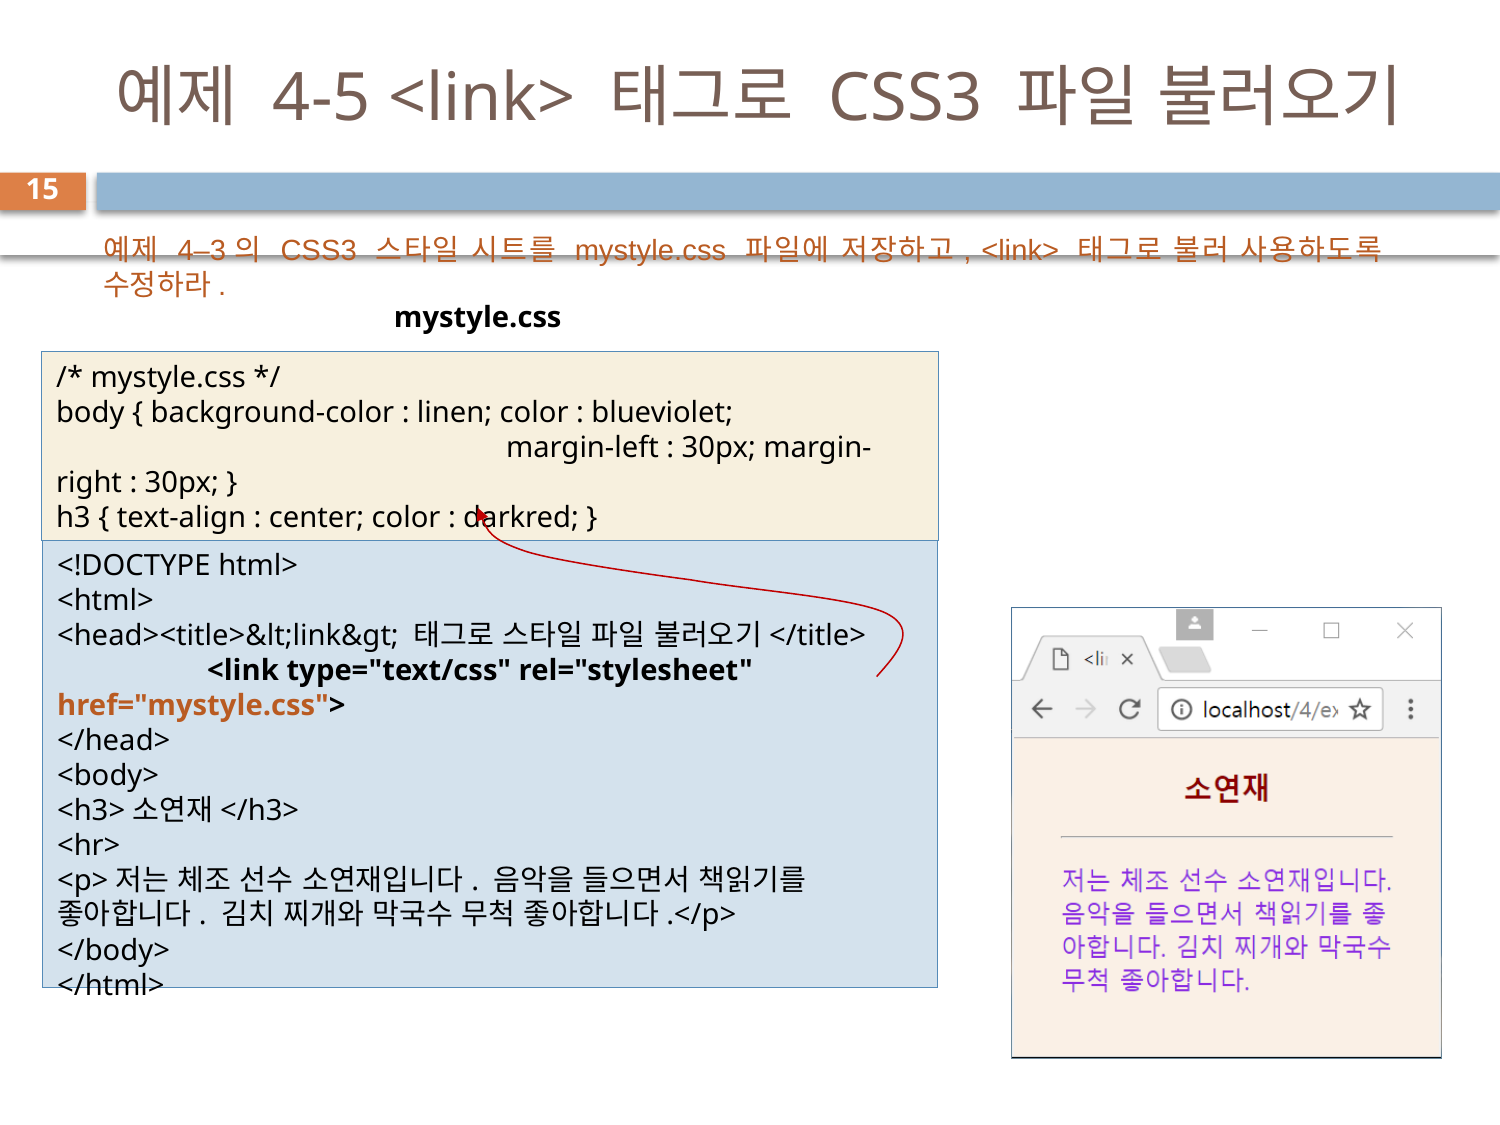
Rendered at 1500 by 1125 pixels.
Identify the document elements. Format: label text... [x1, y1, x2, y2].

text_box <!DOCTYPE html> <html> <head><title>&lt;link&gt; 태그로 스타일 파일 불러오기</title> <link type="text/css" rel="stylesheet" href="mystyle.css"> </head> <body> <h3>소연재</h3> <hr> <p>저는 체조 선수 소연재입니다. 음악을 들으면서 책읽기를 좋아합니다. 김치 찌개와 막국수 무척 좋아합니다.</p> </body> </html> [42, 541, 938, 988]
text_box [476, 507, 905, 678]
text_box mystyle.css [378, 309, 577, 341]
slide_number 15 [0, 170, 87, 211]
text_box 예제 4–3의 CSS3 스타일 시트를 mystyle.css 파일에 저장하고, <link> 태그로 불러 사용하도록 수정하라. [88, 223, 1398, 309]
title 예제 4-5 <link> 태그로 CSS3 파일 불러오기 [100, 37, 1438, 149]
picture [1010, 607, 1442, 1059]
text_box /* mystyle.css */ body { background-color : linen; color : blueviolet; margin-left : 30px; margin-right : 30px; } h3 { text-align : center; color : darkred; } [41, 351, 939, 541]
